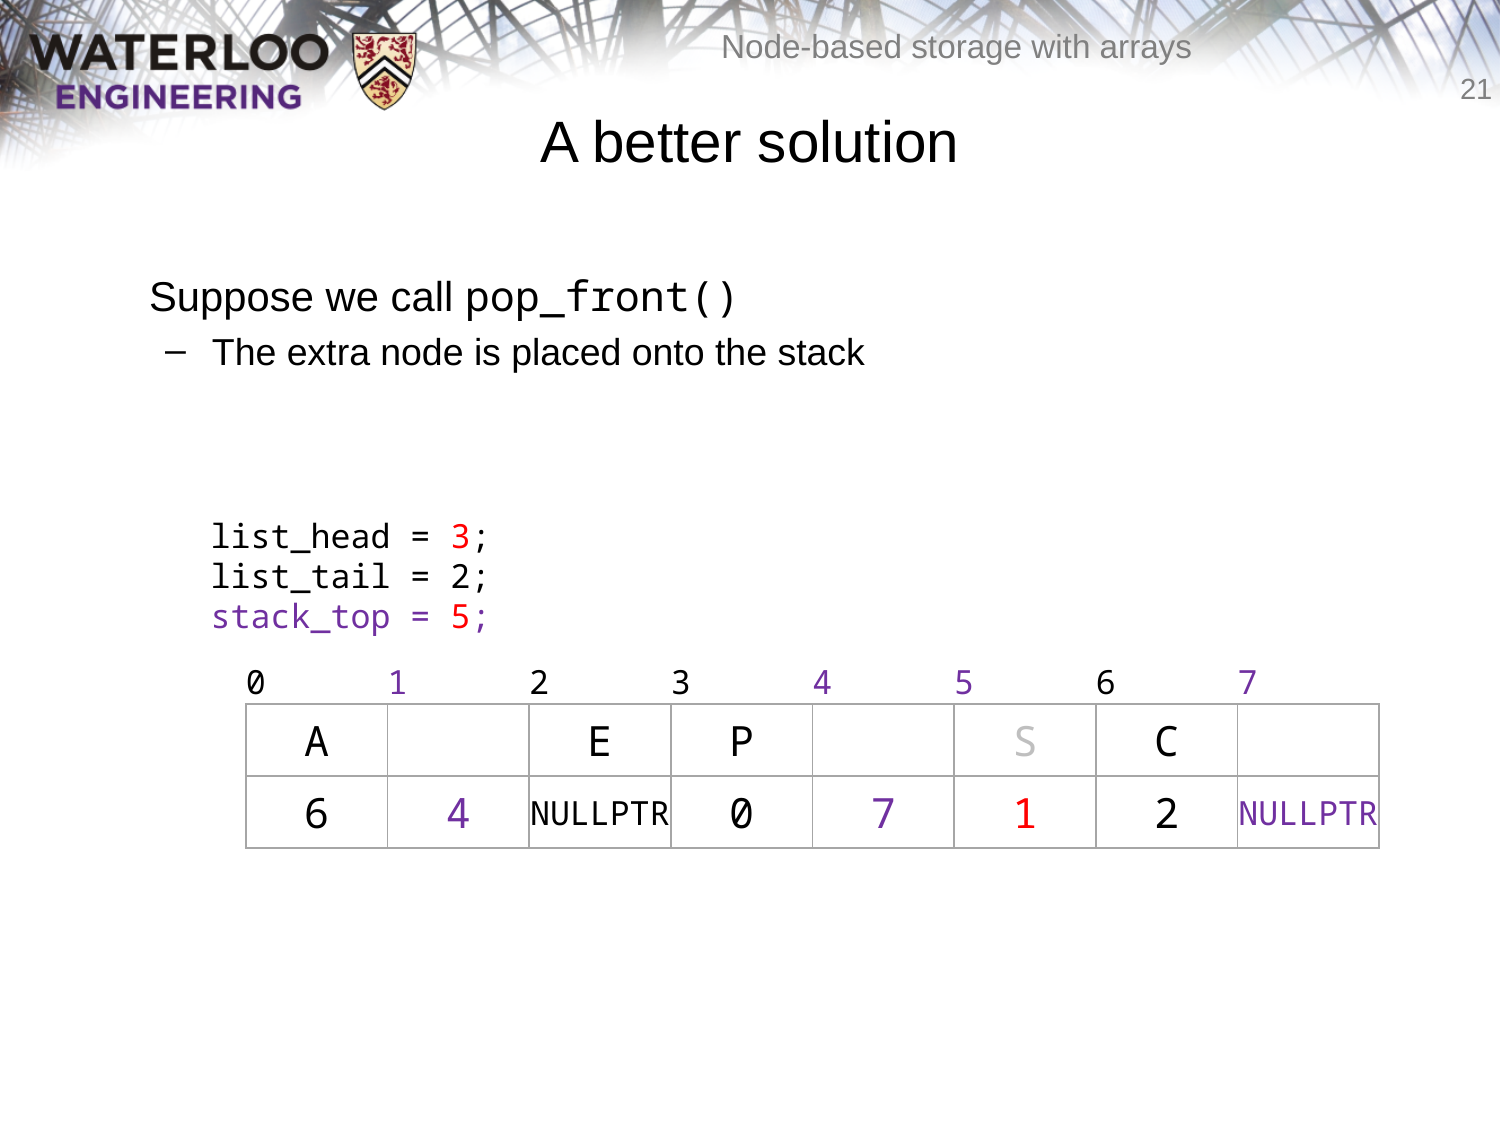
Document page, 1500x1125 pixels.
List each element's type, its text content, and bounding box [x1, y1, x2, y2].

text_box list_head = 3; list_tail = 2; stack_top = 5; [195, 508, 554, 643]
table_cell 1 [955, 777, 1095, 847]
table_header 1 [387, 659, 529, 703]
table_header 7 [1238, 659, 1379, 703]
table_cell E [530, 705, 670, 775]
table_header 6 [1096, 659, 1238, 703]
table_cell S [955, 705, 1095, 775]
table_cell 2 [1097, 777, 1237, 847]
table_header 0 [246, 659, 387, 703]
table_cell P [672, 705, 812, 775]
table_cell 4 [388, 777, 528, 847]
table_cell [813, 705, 953, 775]
table_cell NULLPTR [1238, 777, 1378, 847]
list Suppose we call pop_front() The extra node is placed onto the stack [74, 262, 1426, 1006]
table_cell 7 [813, 777, 953, 847]
table_cell A [247, 705, 387, 775]
table_header 4 [812, 659, 954, 703]
table_cell 6 [247, 777, 387, 847]
table_header 2 [529, 659, 671, 703]
table_cell C [1097, 705, 1237, 775]
title A better solution [74, 44, 1426, 233]
table_cell 0 [672, 777, 812, 847]
table_cell NULLPTR [530, 777, 670, 847]
table_cell [388, 705, 528, 775]
table_header 5 [954, 659, 1096, 703]
table_cell [1238, 705, 1378, 775]
table_header 3 [671, 659, 812, 703]
picture [0, 0, 1500, 1125]
